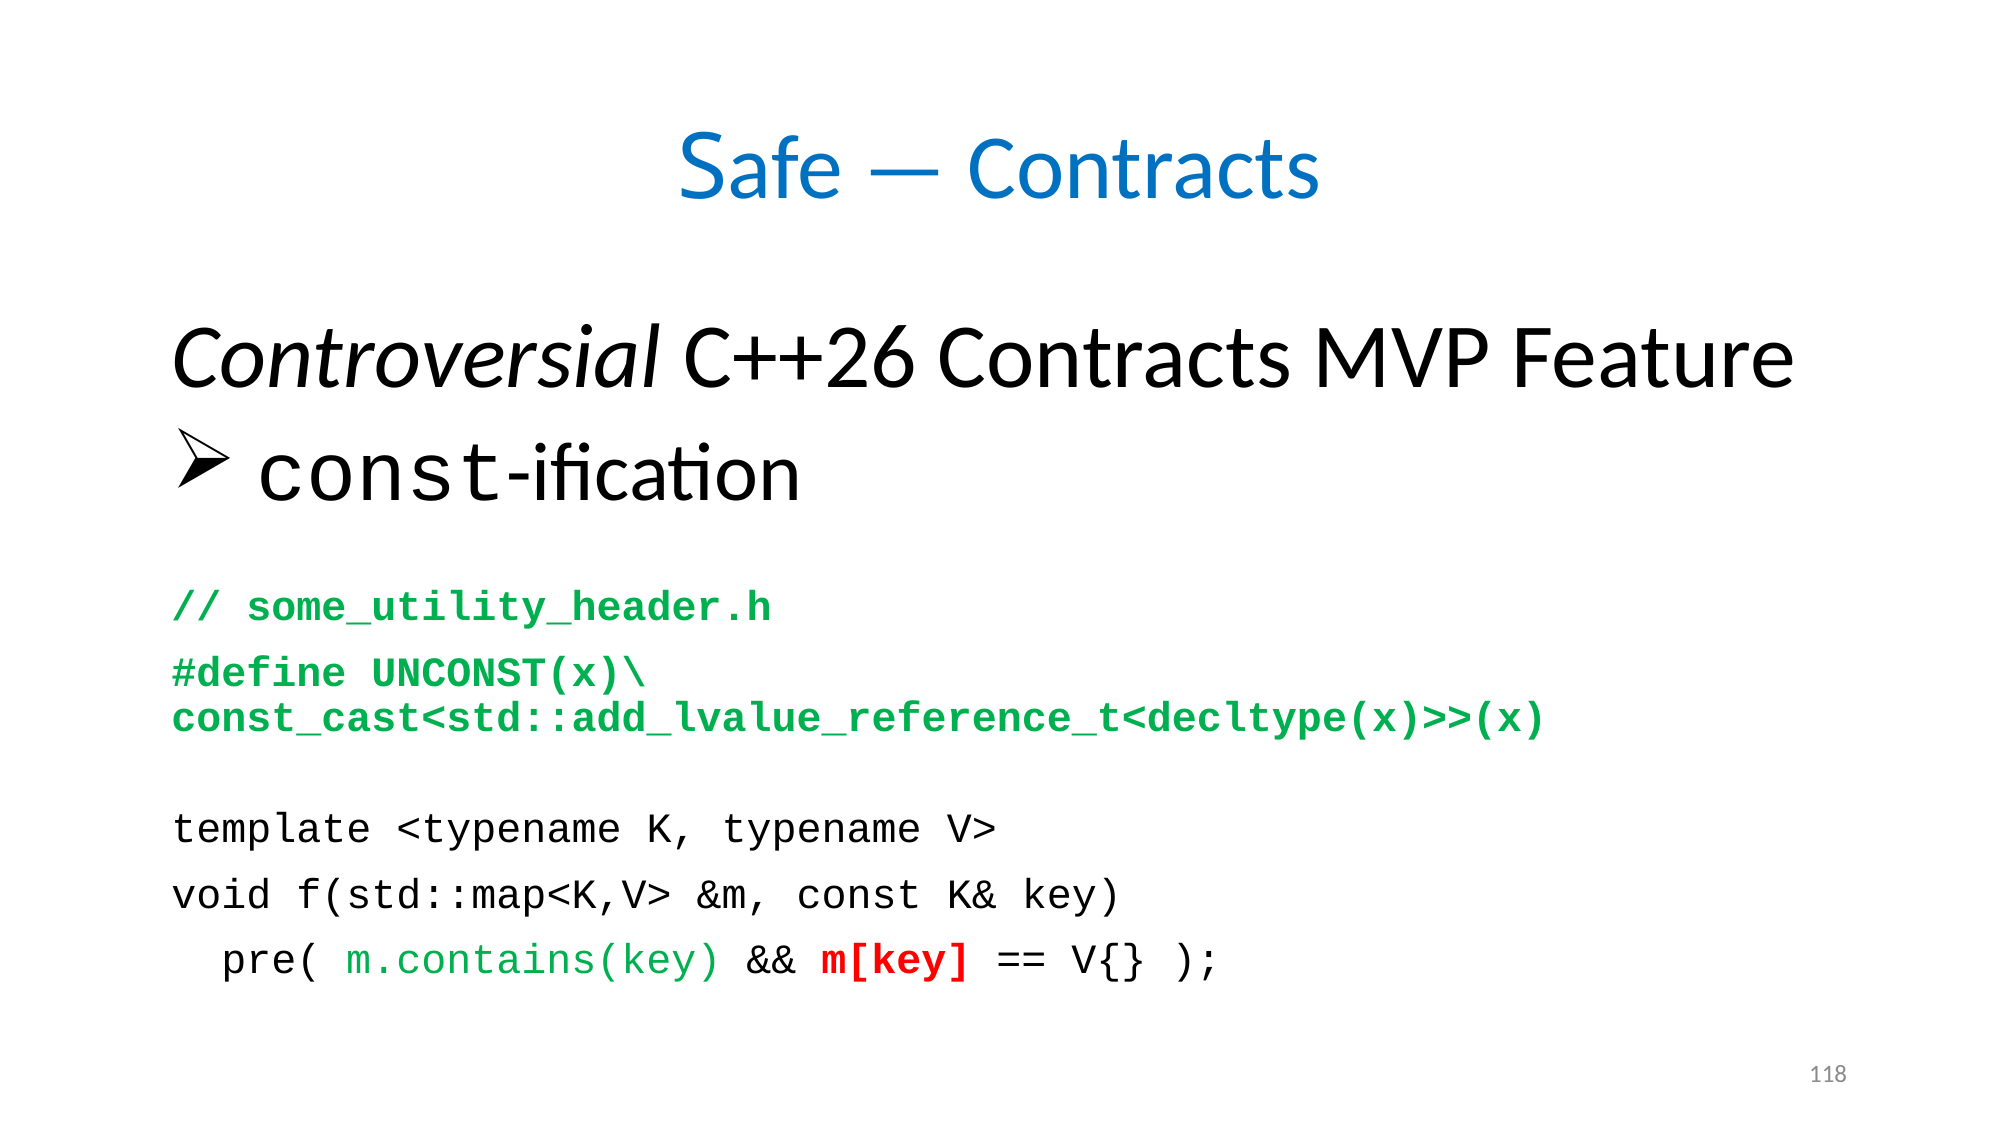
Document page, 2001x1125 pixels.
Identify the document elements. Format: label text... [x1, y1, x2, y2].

title Safe — Contracts [137, 59, 1863, 278]
list Controversial C++26 Contracts MVP Feature const-ification // some_utility_header.h #define UNCONST(x)\ const_cast<std::add_lvalue_reference_t<decltype(x)>>(x) template <typename K, typename V> void f(std::map<K,V> &m, const K& key) pre( m.contains(key) && m[key] == V{} ); [156, 301, 1902, 1082]
slide_number 118 [1412, 1042, 1863, 1103]
